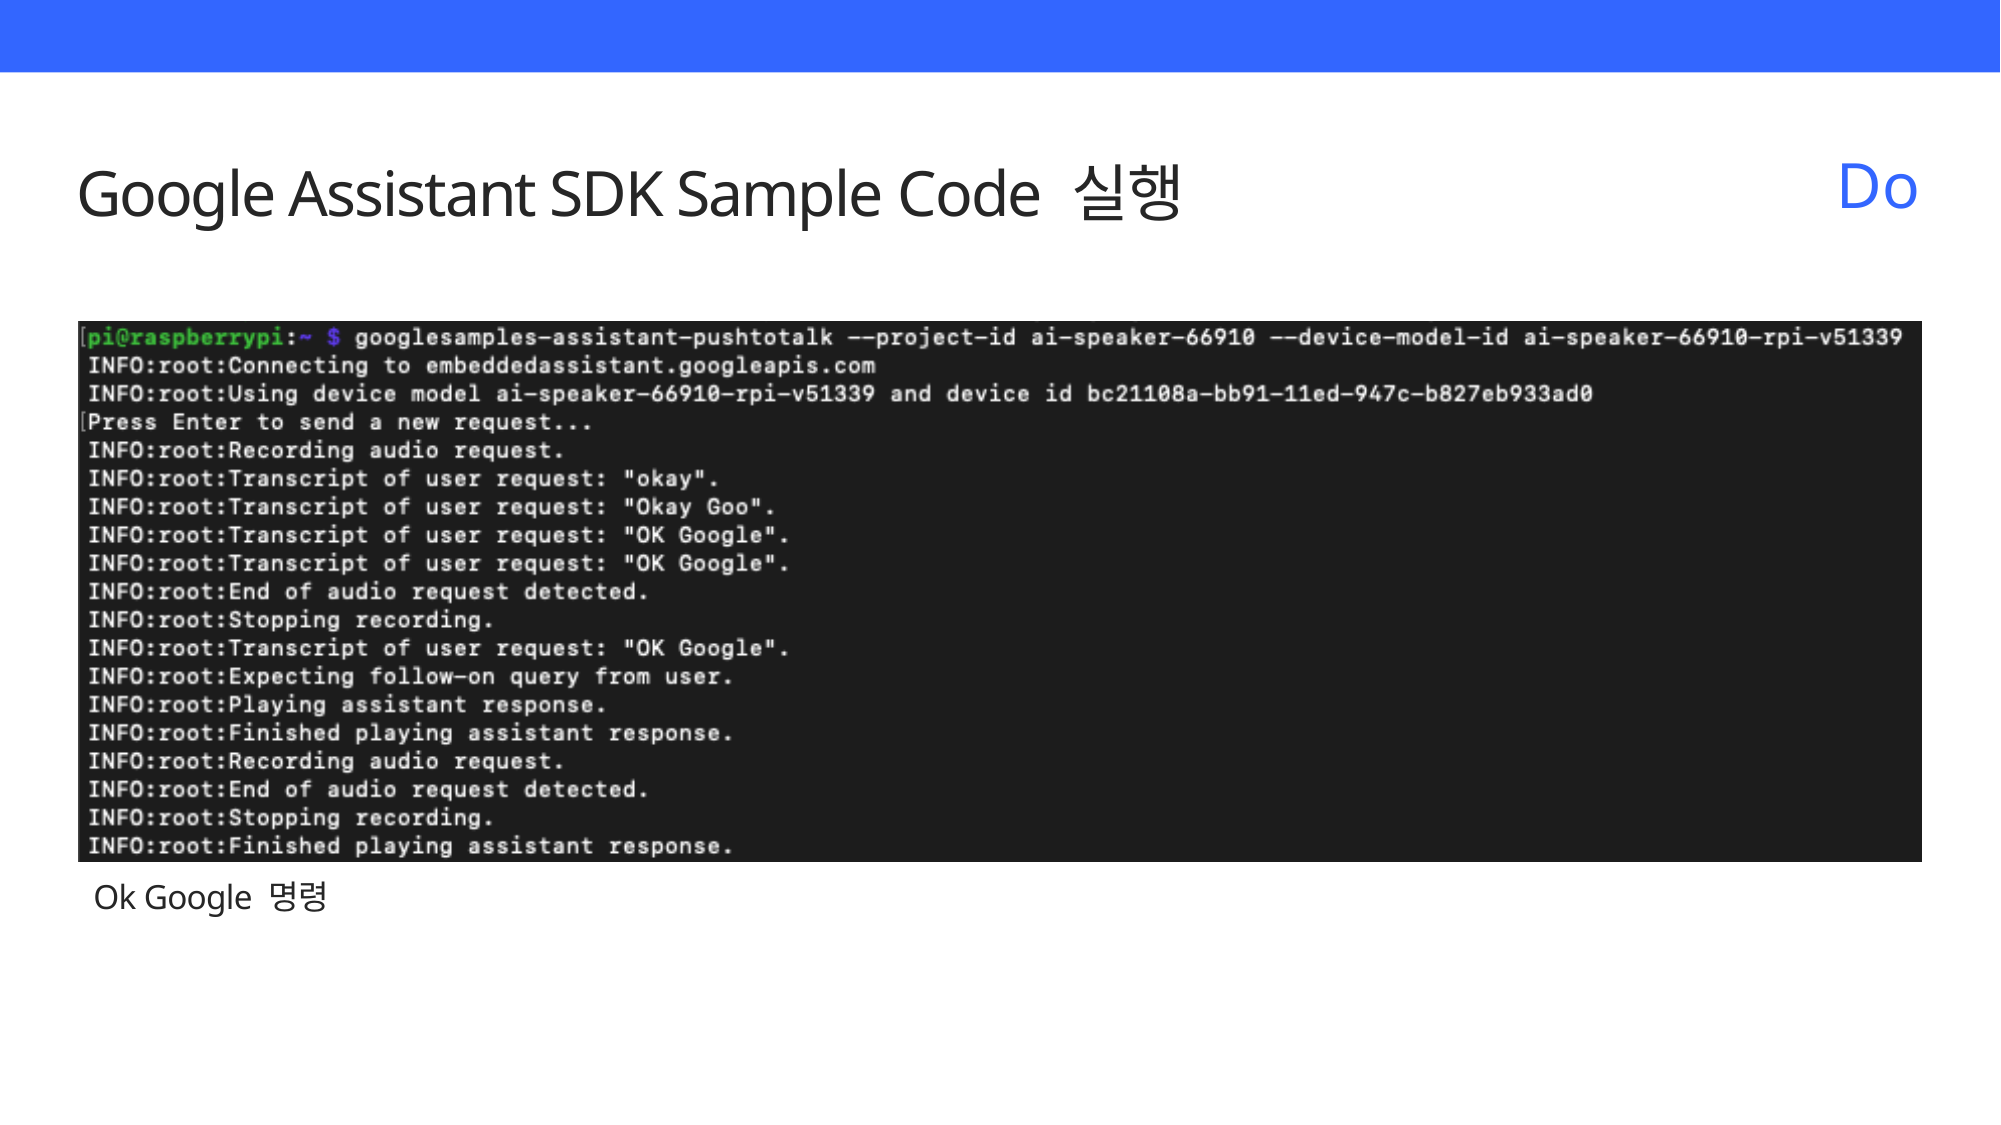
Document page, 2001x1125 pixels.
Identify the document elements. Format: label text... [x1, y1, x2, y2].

text_box Google Assistant SDK Sample Code 실행 [61, 139, 771, 235]
picture [77, 321, 1922, 862]
text_box Do [1385, 124, 1936, 235]
text_box Ok Google 명령 [78, 862, 786, 971]
